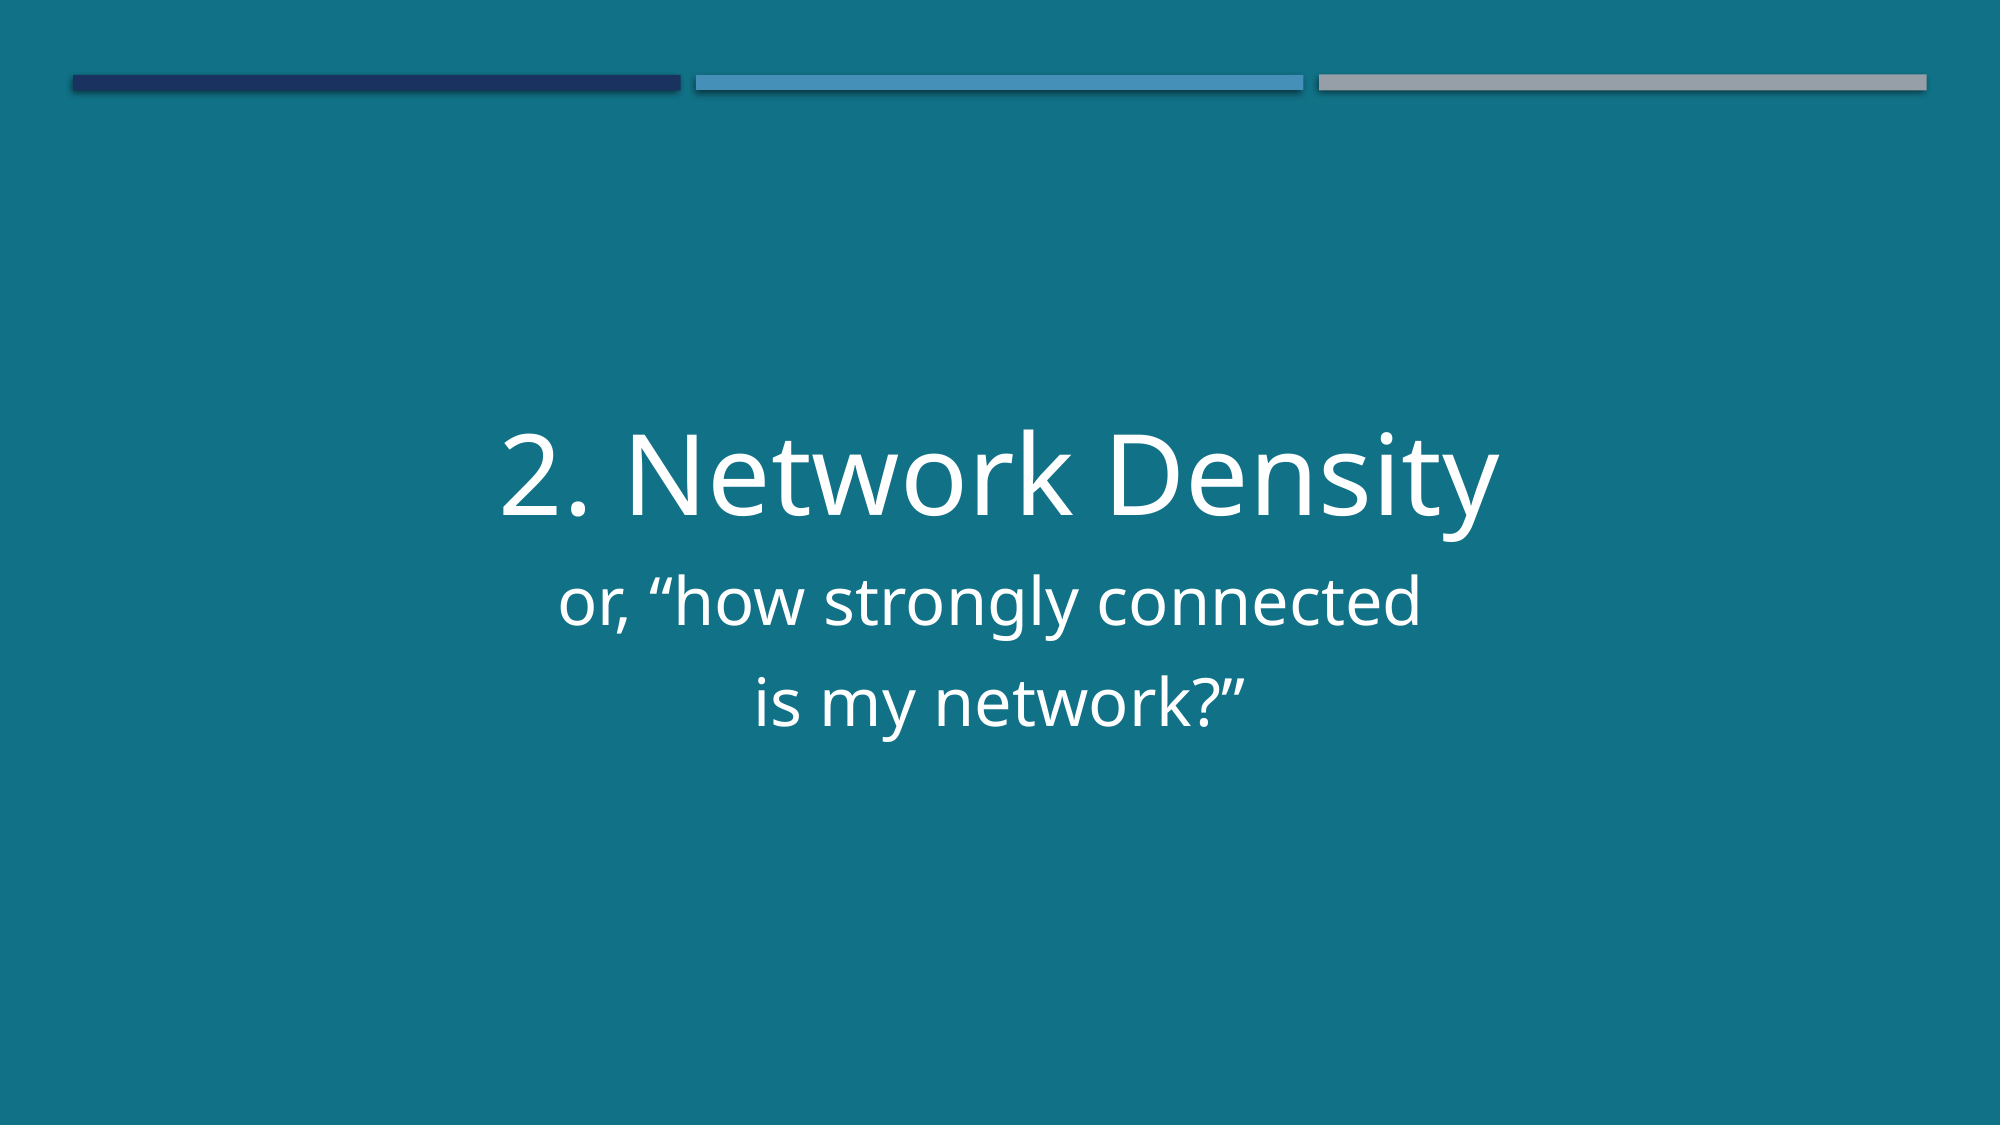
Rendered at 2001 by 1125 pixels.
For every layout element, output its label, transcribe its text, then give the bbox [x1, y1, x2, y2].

text_box 2. Network Density or, “how strongly connected is my network?” [249, 360, 1751, 804]
